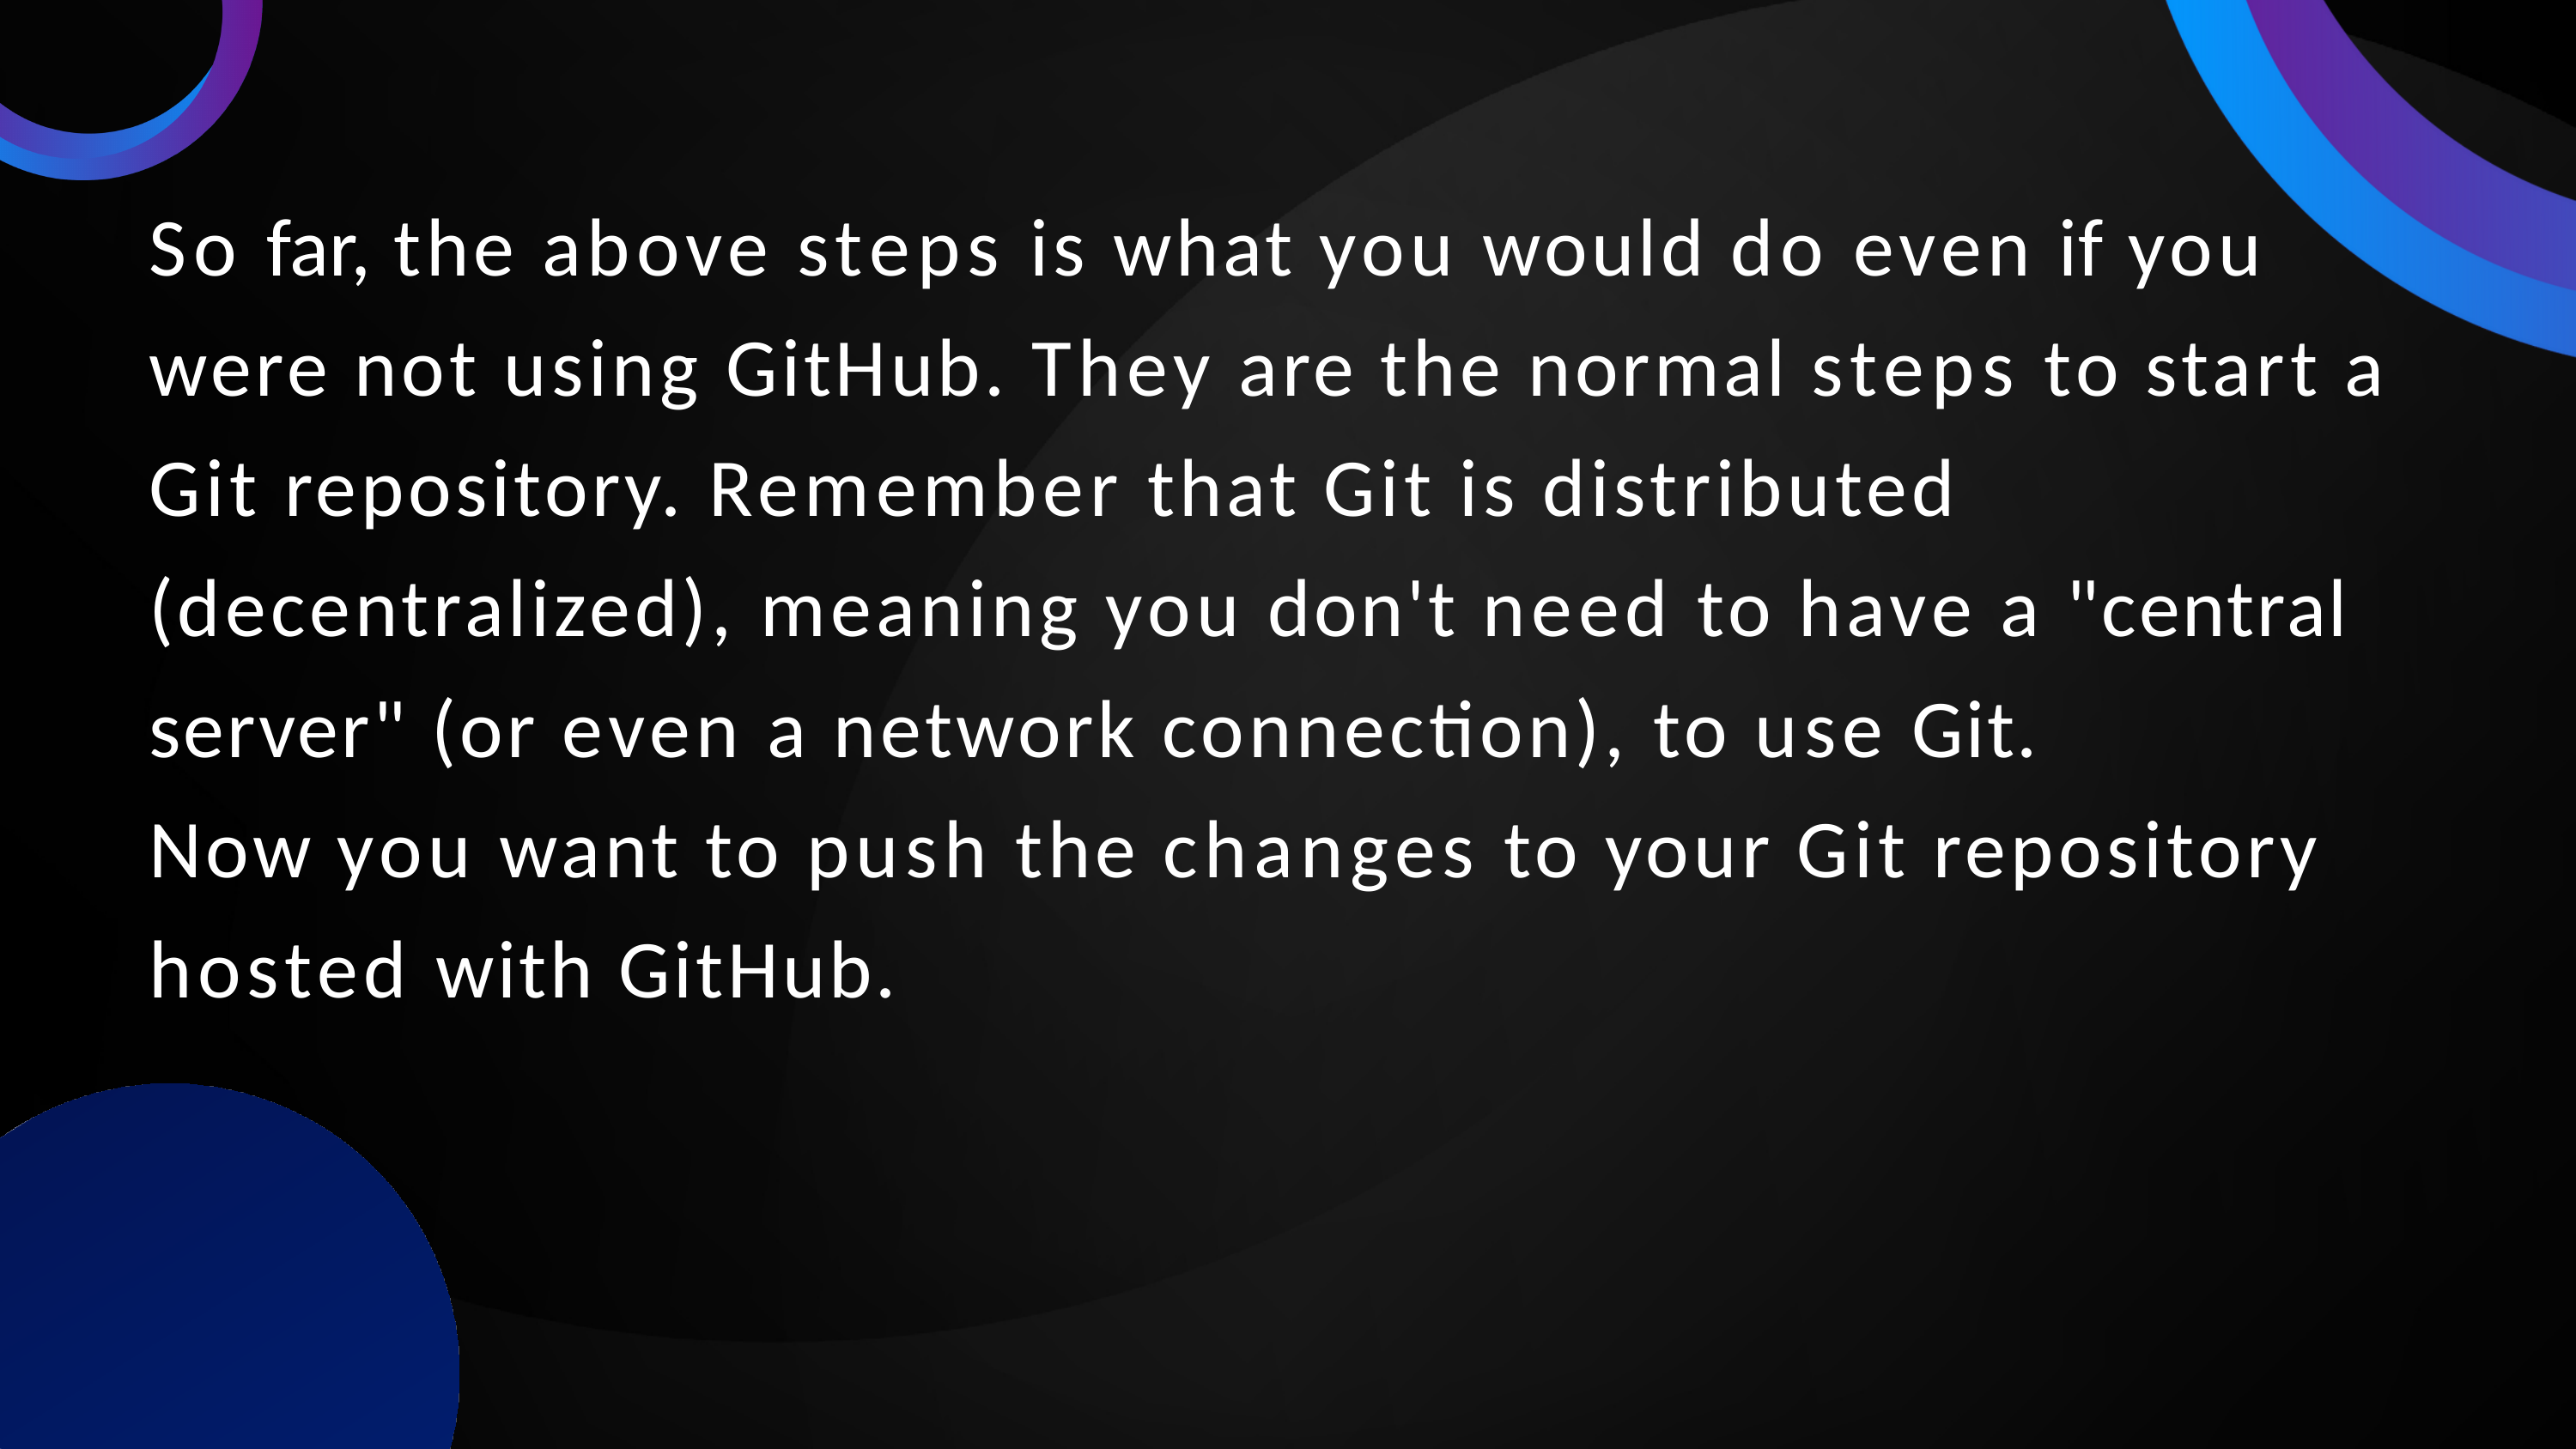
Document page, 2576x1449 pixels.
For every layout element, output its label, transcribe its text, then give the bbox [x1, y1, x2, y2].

text_box So far, the above steps is what you would do even if you were not using GitHub. They are the normal steps to start a Git repository. Remember that Git is distributed (decentralized), meaning you don't need to have a "central server" (or even a network connection), to use Git. Now you want to push the changes to your Git repository hosted with GitHub. [146, 170, 2412, 1015]
picture [0, 0, 2576, 1449]
